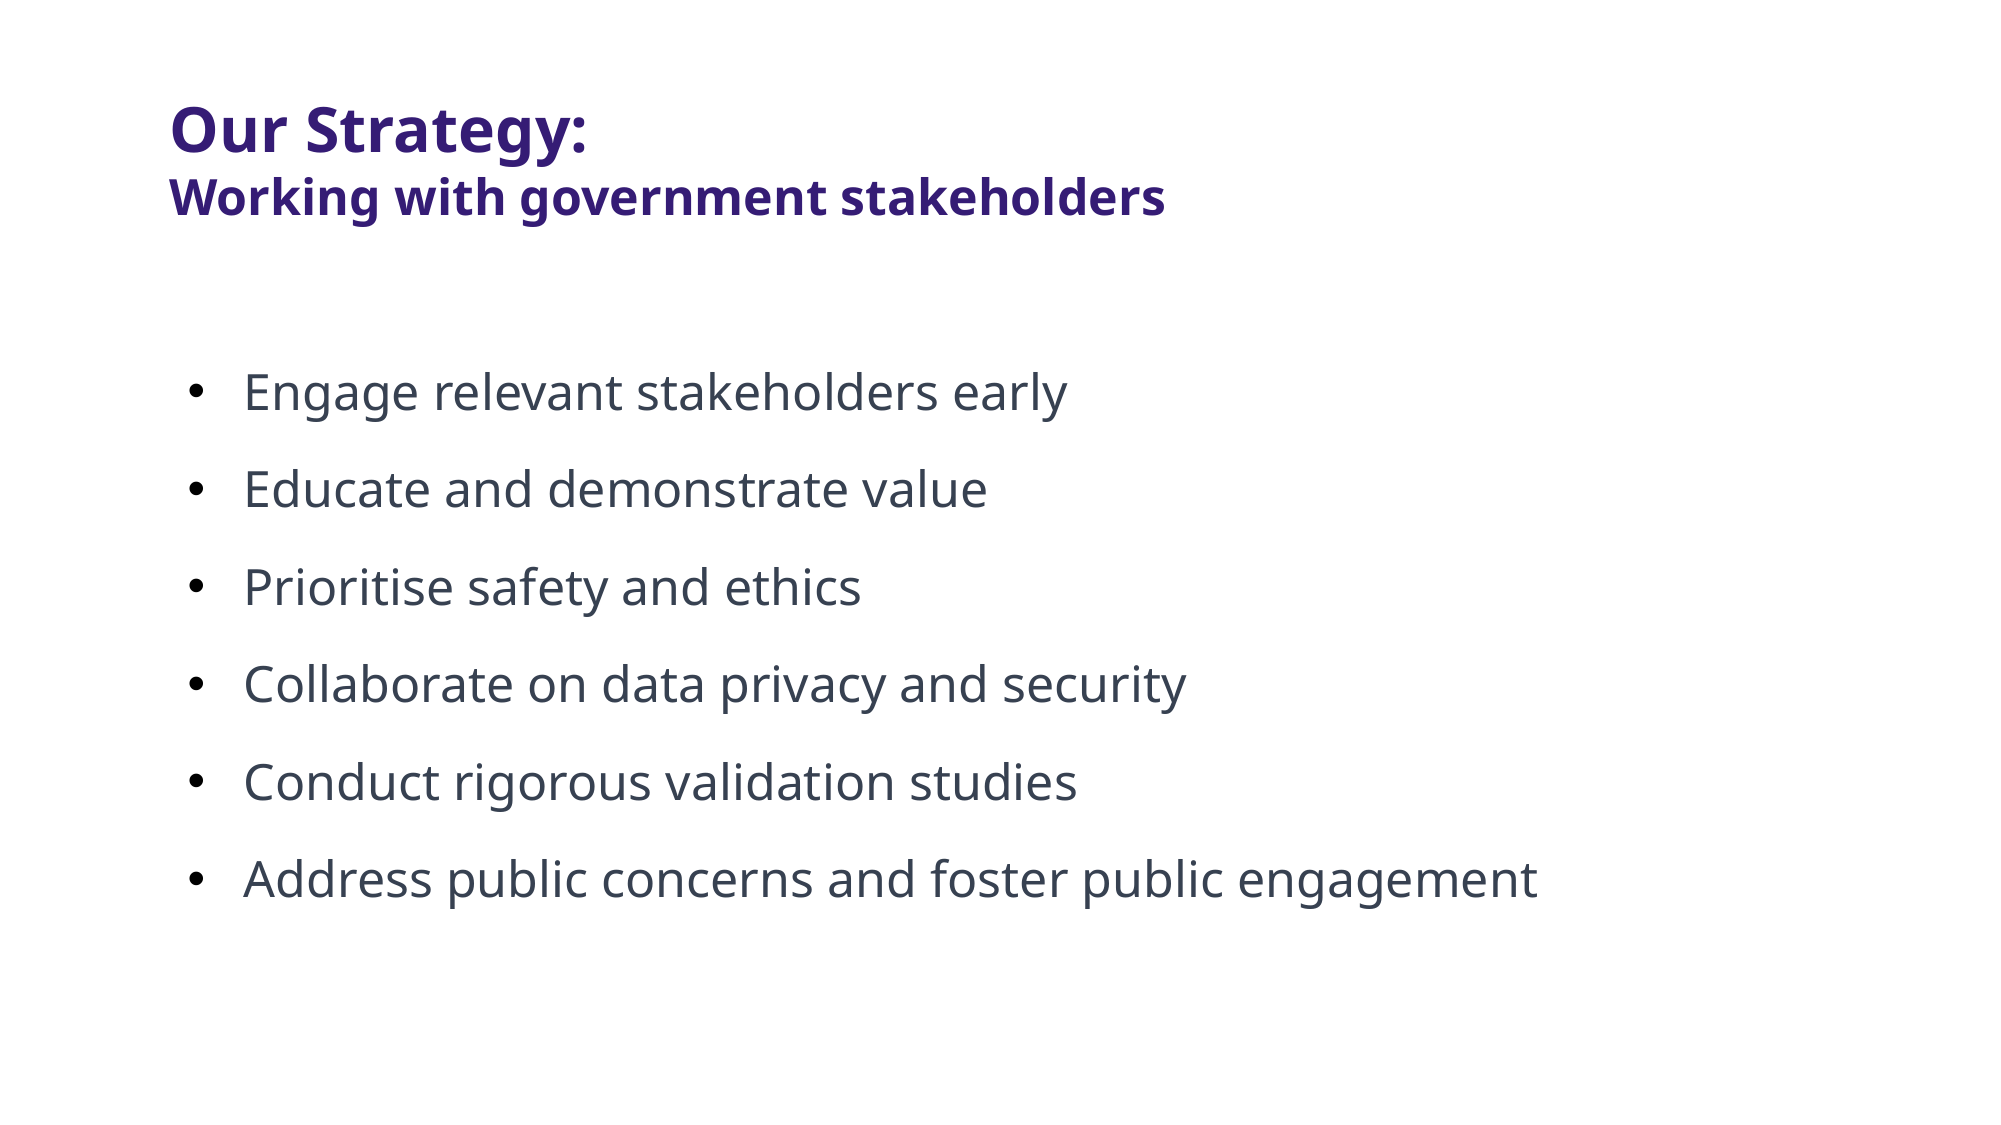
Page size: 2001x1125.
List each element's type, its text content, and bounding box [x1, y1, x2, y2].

list Engage relevant stakeholders early Educate and demonstrate value Prioritise safety and ethics Collaborate on data privacy and security Conduct rigorous validation studies Address public concerns and foster public engagement [172, 277, 1898, 992]
text_box Our Strategy: Working with government stakeholders [154, 75, 1354, 278]
